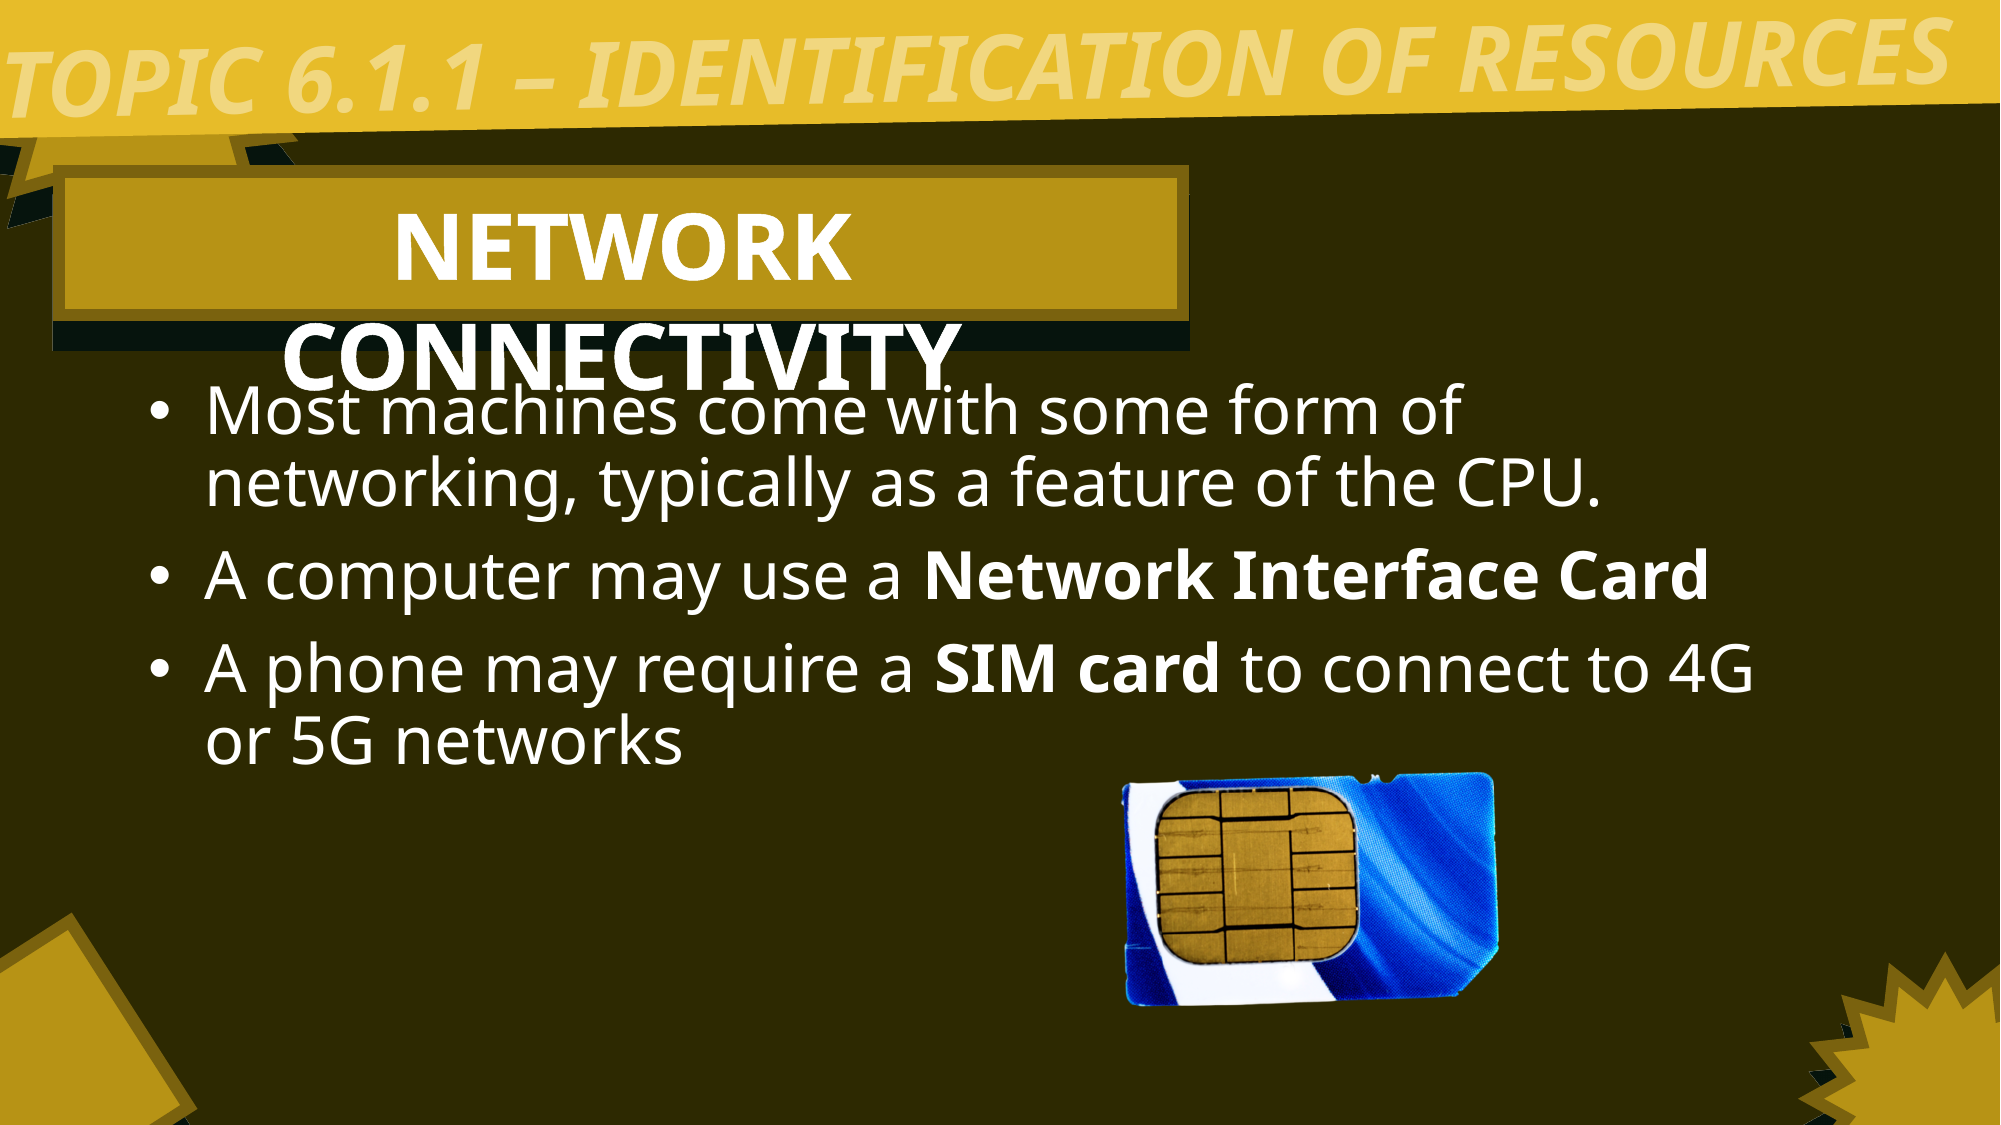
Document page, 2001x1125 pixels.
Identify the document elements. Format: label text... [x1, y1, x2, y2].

text_box [0, 919, 192, 1125]
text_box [58, 170, 1184, 419]
subtitle Most machines come with some form of networking, typically as a feature of the CPU. A computer may use a Network Interface Card A phone may require a SIM card to connect to 4G or 5G networks [133, 369, 1857, 1078]
text_box [0, 134, 290, 193]
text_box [0, 0, 2000, 126]
text_box [1807, 961, 2000, 1125]
picture [1095, 722, 1627, 1078]
